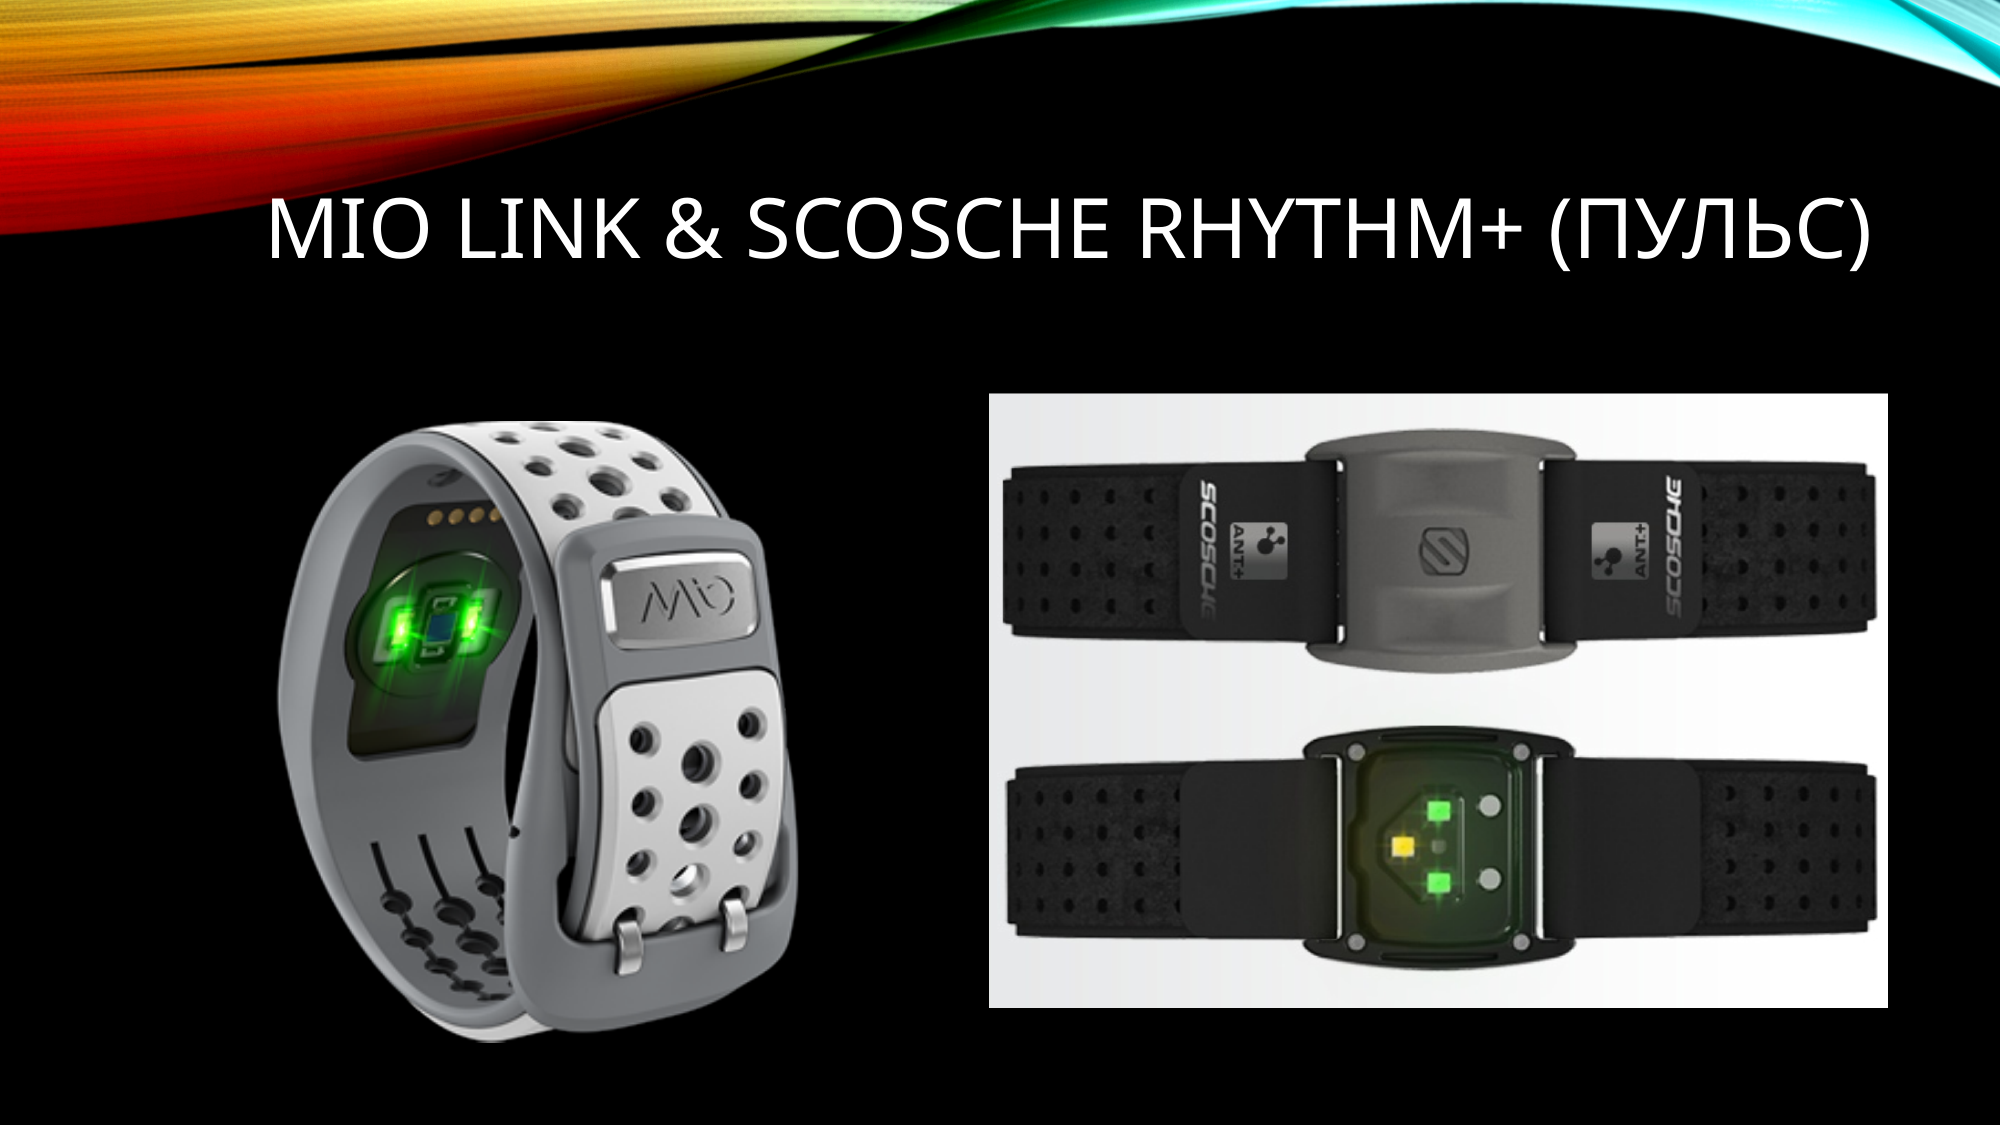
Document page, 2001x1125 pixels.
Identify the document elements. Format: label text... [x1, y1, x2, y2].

title Mio Link & Scosche Rhythm+ (пульс) [167, 125, 1888, 338]
picture [989, 250, 1888, 1125]
picture [0, 0, 2000, 237]
picture [228, 421, 851, 1044]
